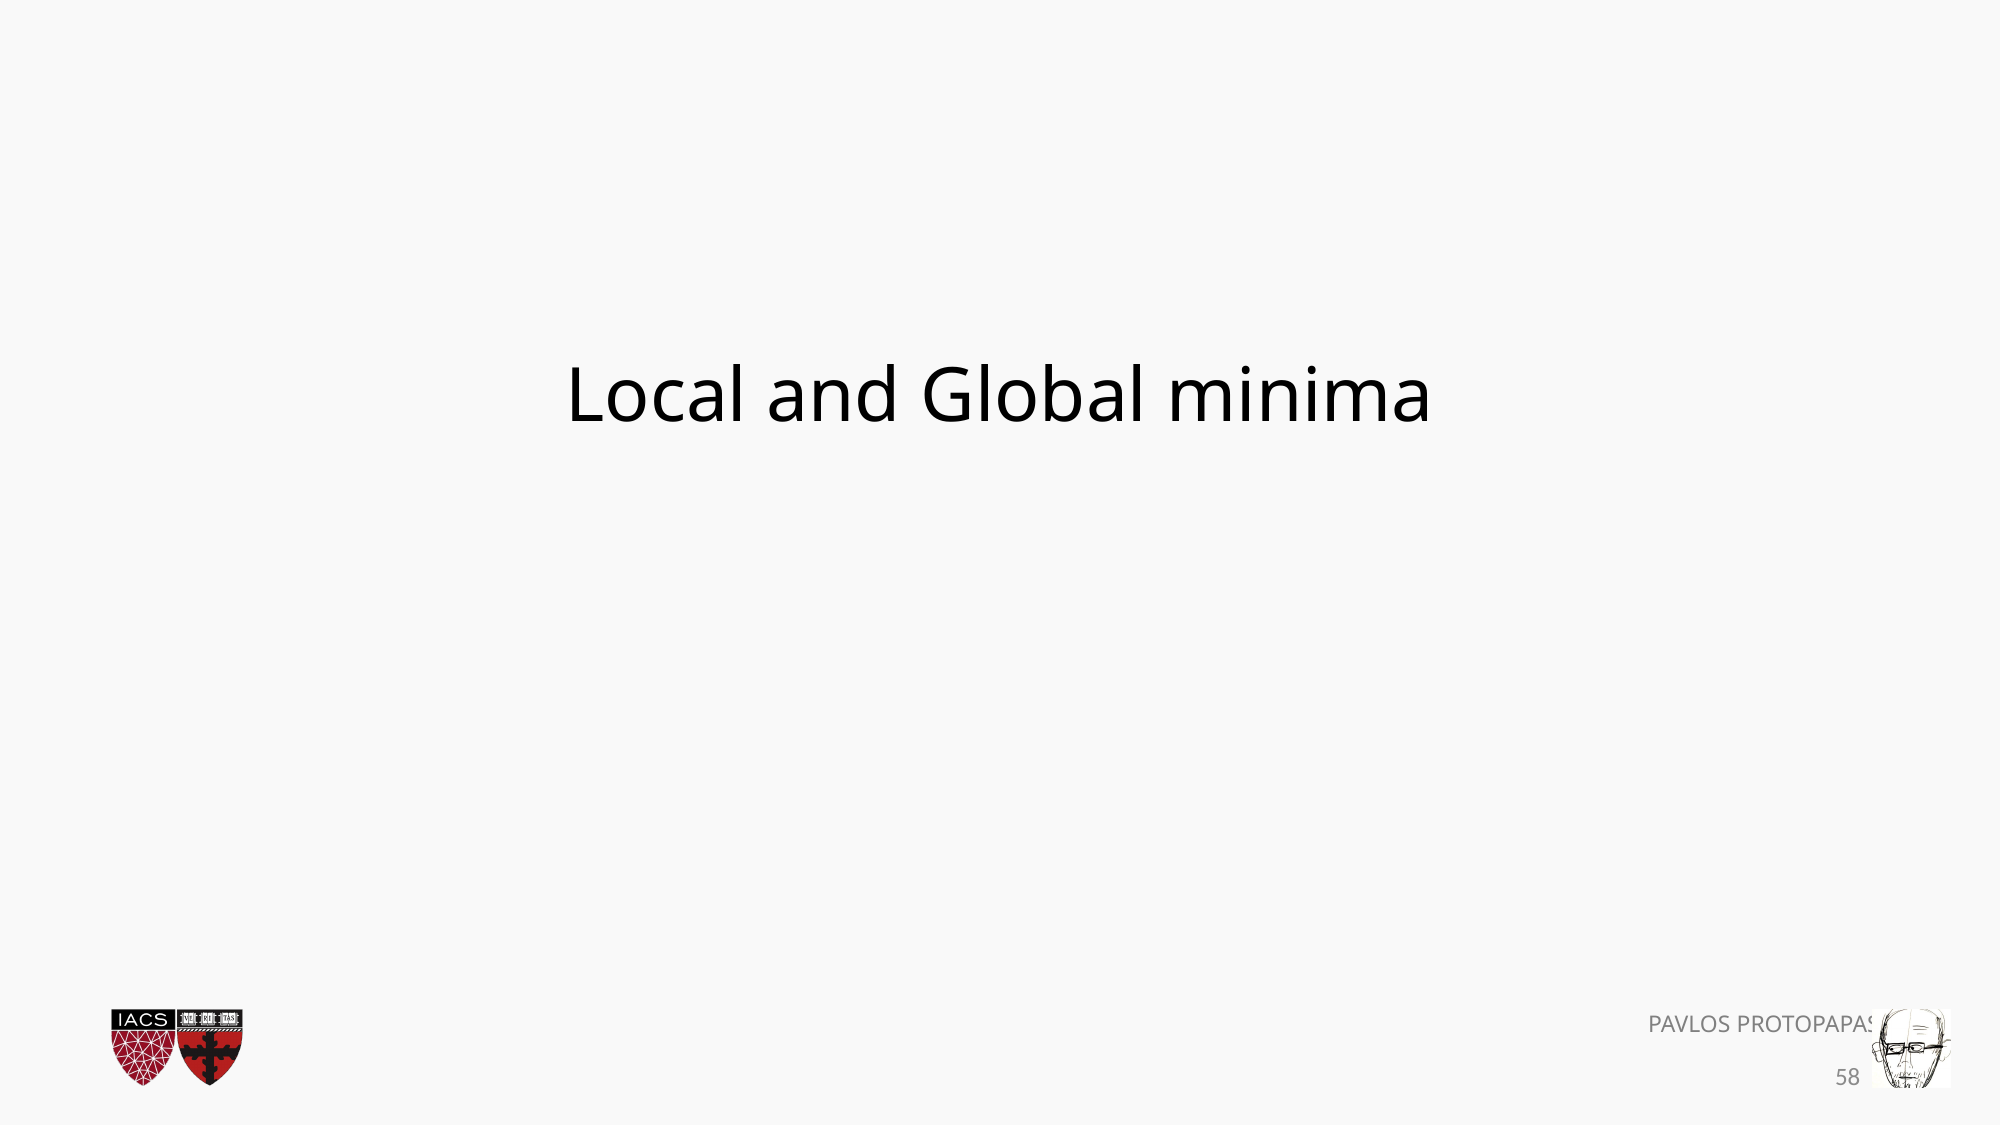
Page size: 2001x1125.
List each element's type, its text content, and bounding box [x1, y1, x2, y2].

picture [1872, 1009, 1951, 1088]
slide_number 58 [1408, 1045, 1876, 1105]
title Local and Global minima [99, 339, 1900, 465]
picture [109, 1009, 243, 1086]
